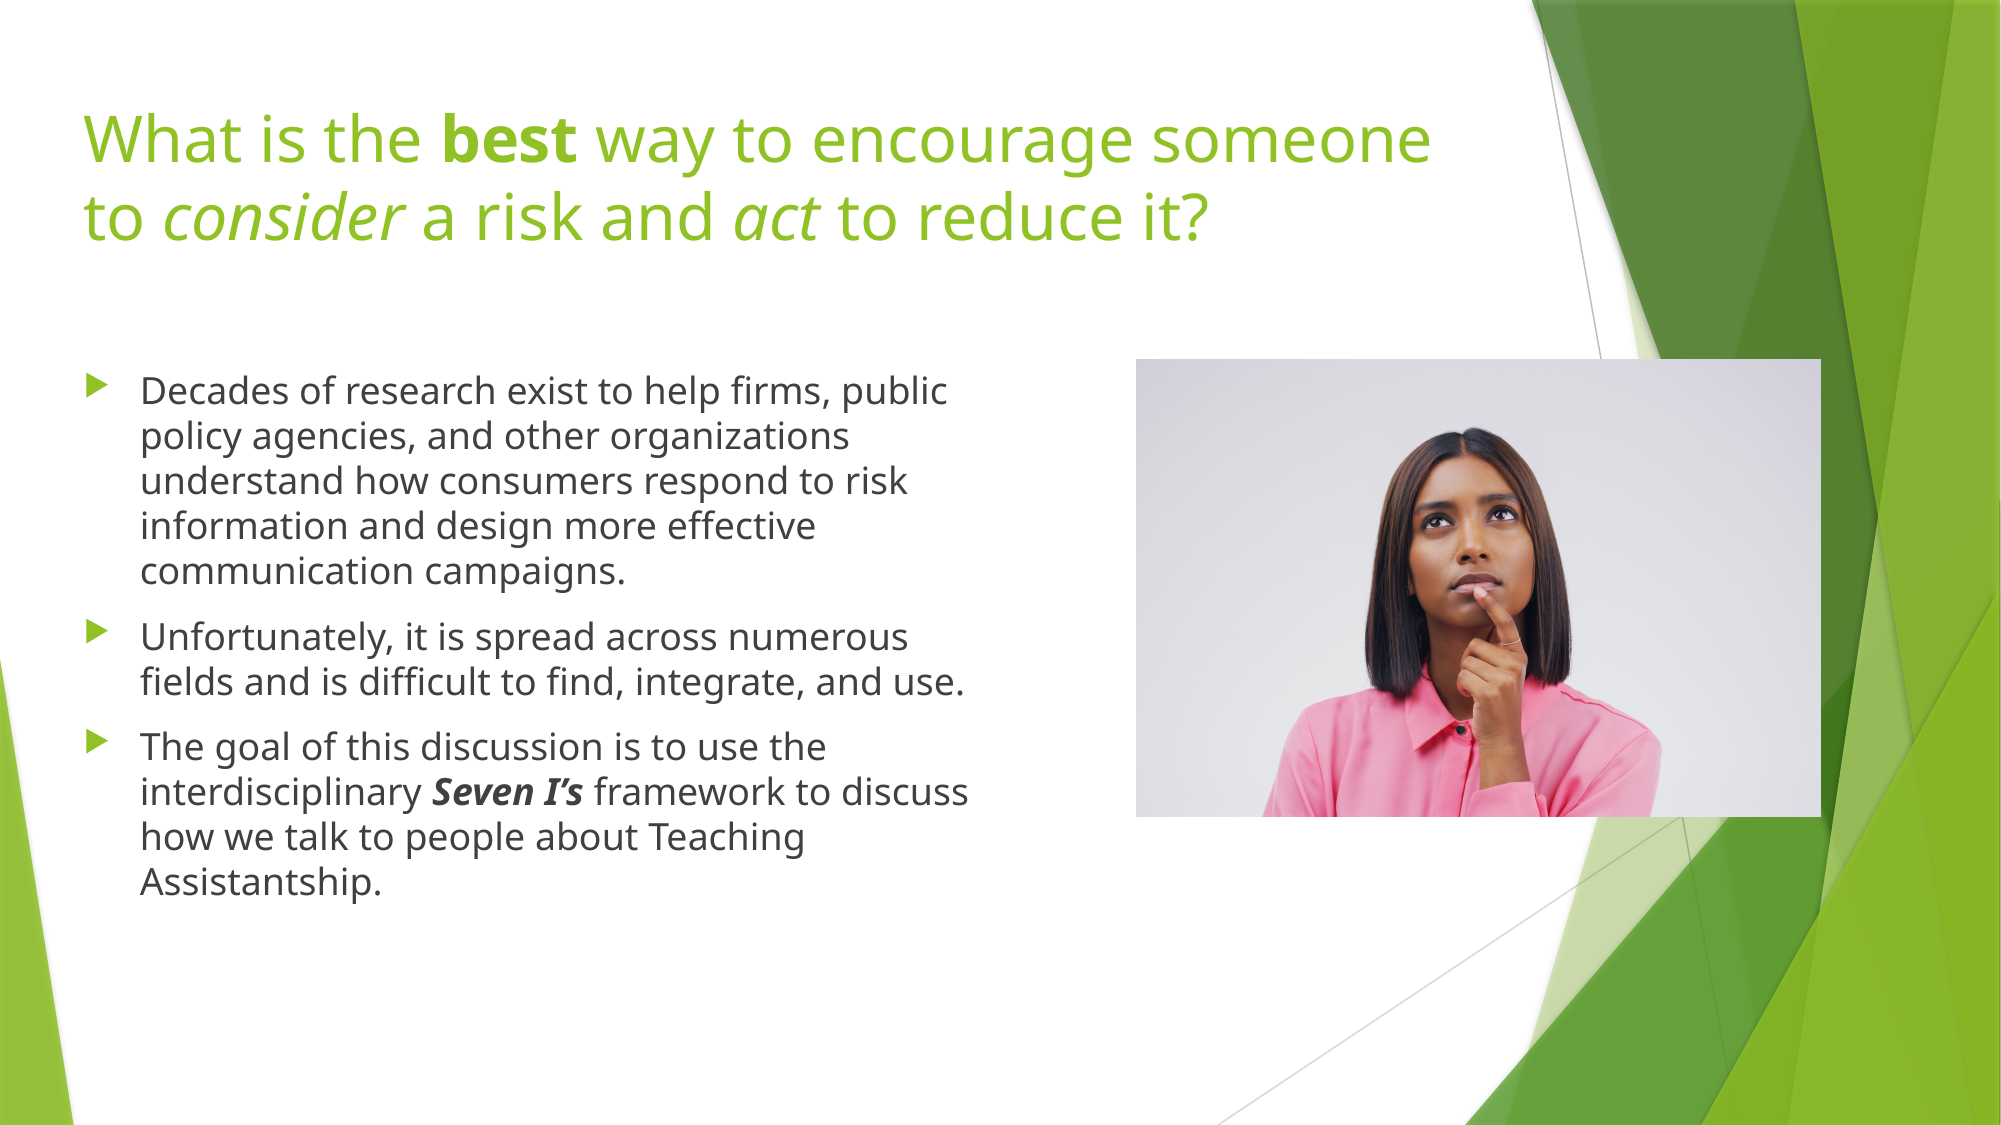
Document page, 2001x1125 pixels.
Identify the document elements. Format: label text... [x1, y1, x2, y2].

title What is the best way to encourage someone to consider a risk and act to reduce it? [68, 90, 1479, 308]
picture [1135, 358, 1822, 817]
list Decades of research exist to help firms, public policy agencies, and other organizations understand how consumers respond to risk information and design more effective communication campaigns. Unfortunately, it is spread across numerous fields and is difficult to find, integrate, and use. The goal of this discussion is to use the interdisciplinary Seven I’s framework to discuss how we talk to people about Teaching Assistantship. [68, 359, 1000, 938]
